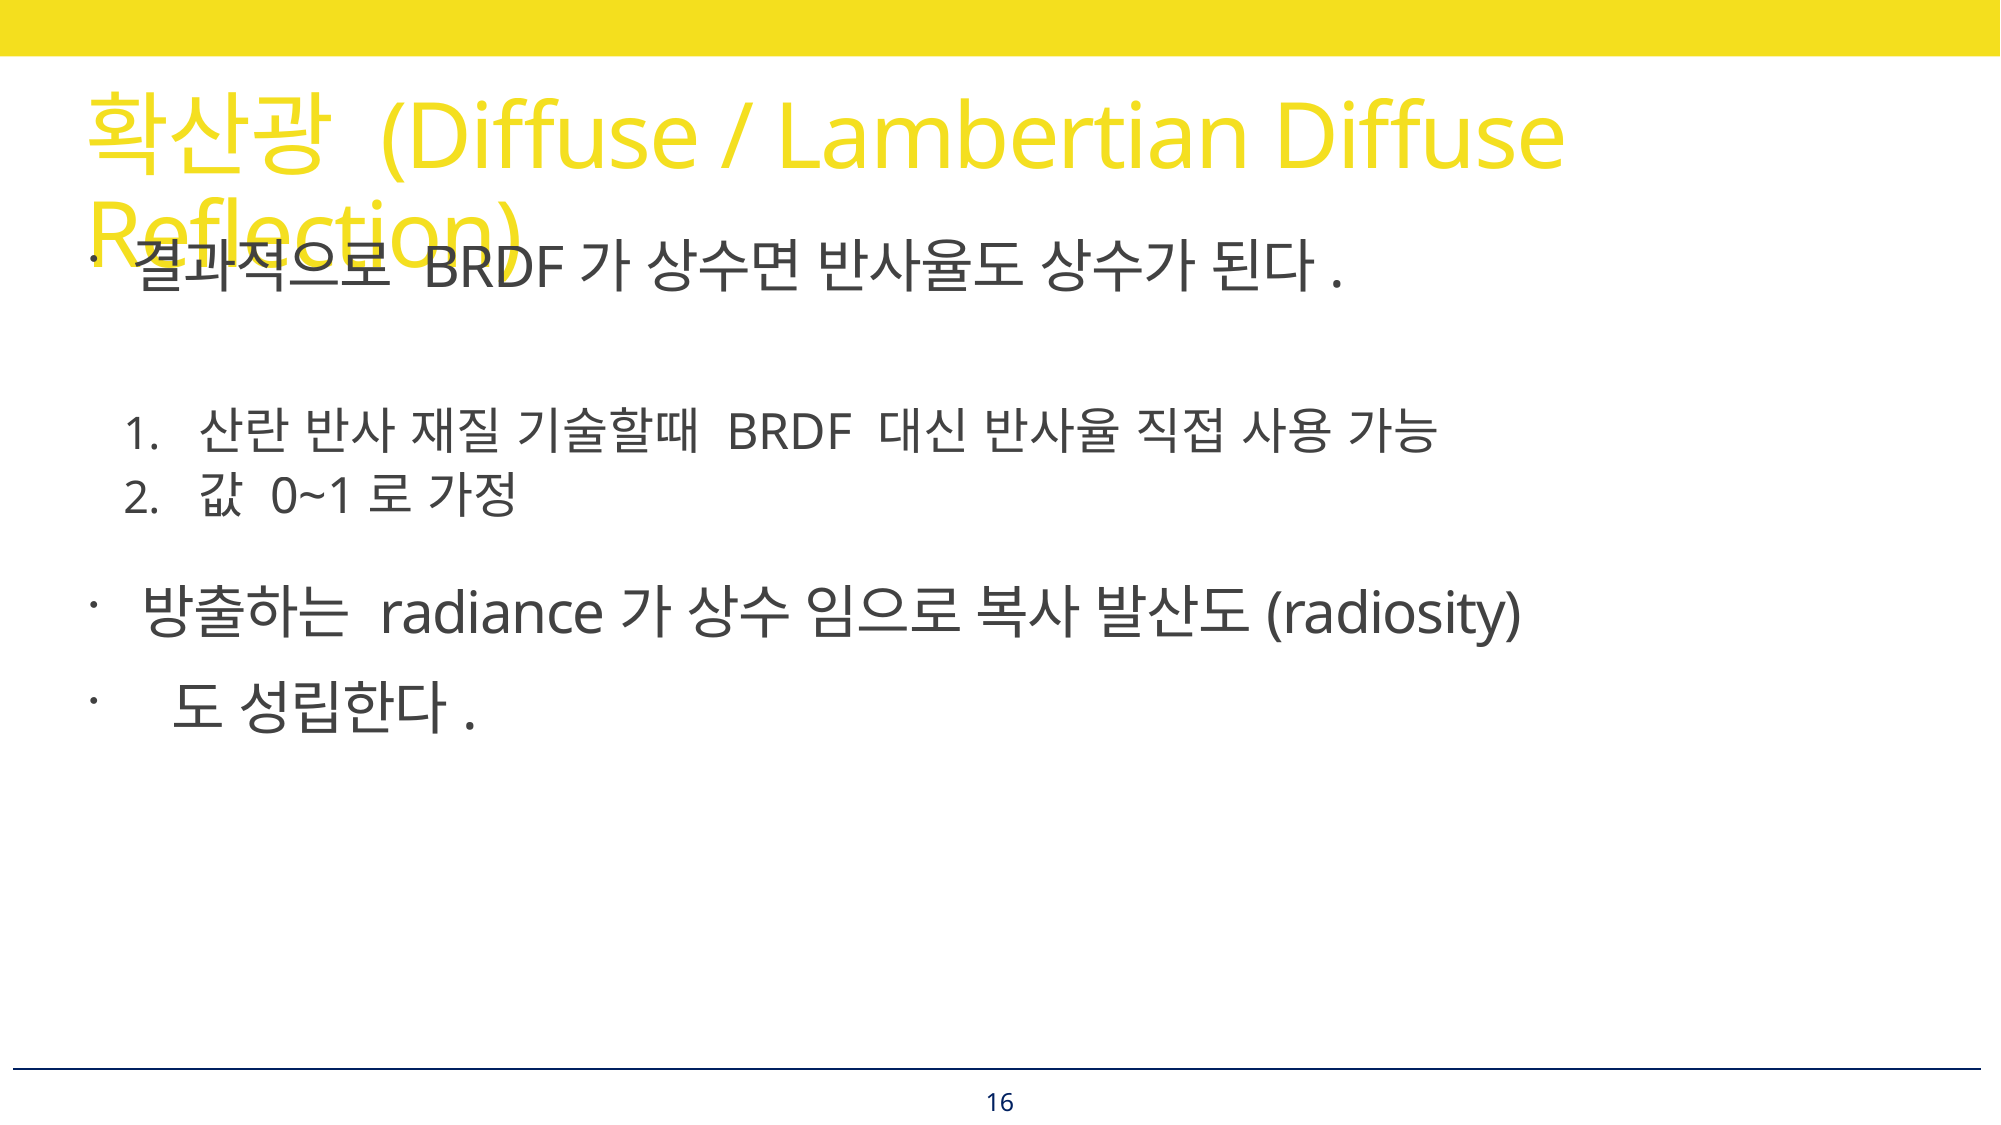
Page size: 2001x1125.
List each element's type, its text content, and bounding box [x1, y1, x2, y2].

slide_number 16 [916, 1078, 1084, 1125]
title 확산광 (Diffuse / Lambertian Diffuse Reflection) [85, 89, 1915, 190]
